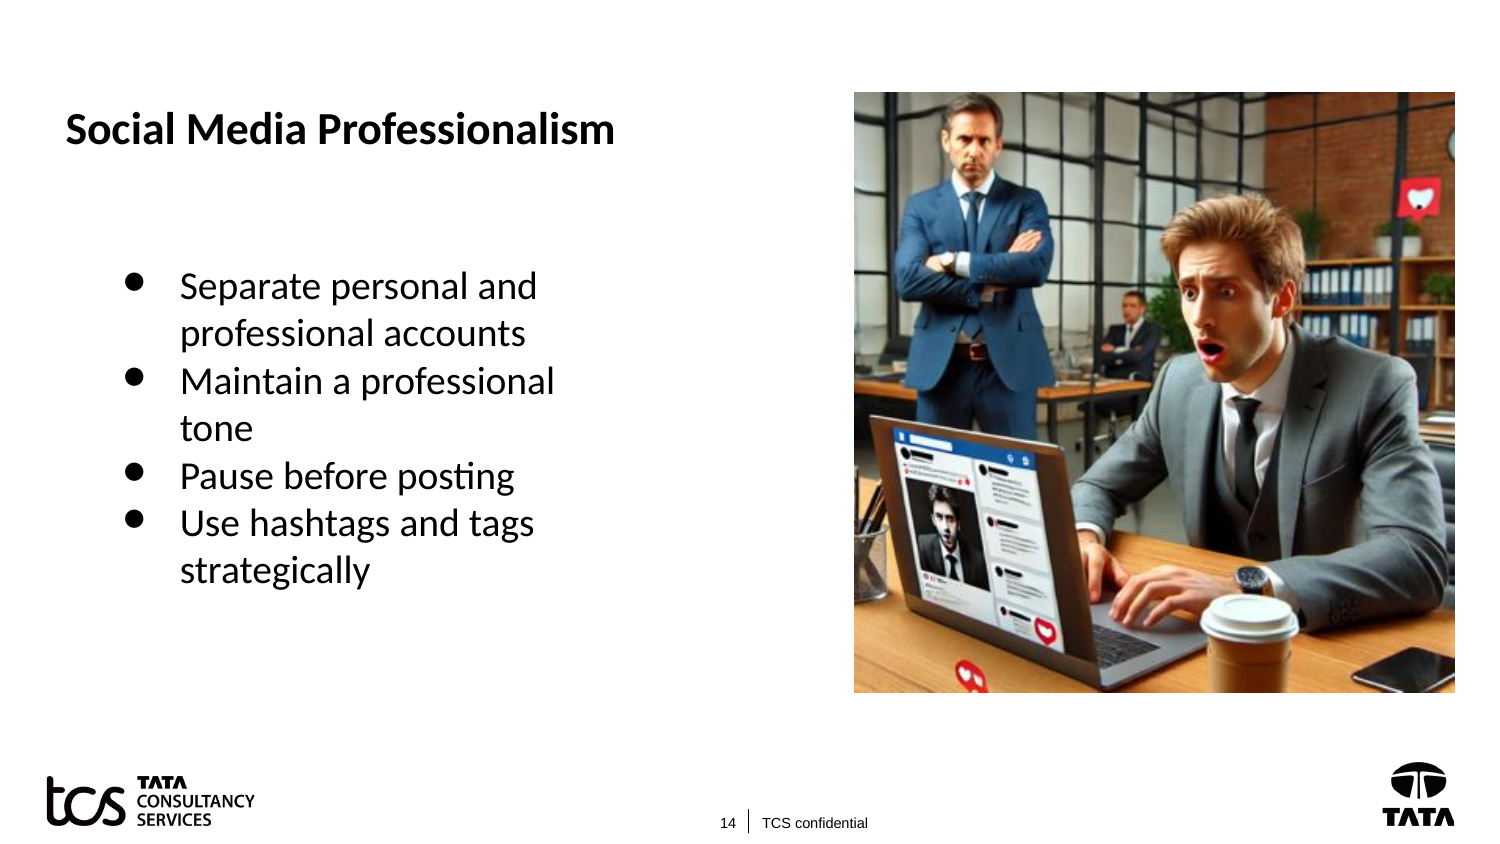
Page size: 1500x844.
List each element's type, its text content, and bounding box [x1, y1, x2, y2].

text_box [720, 810, 739, 832]
title Social Media Professionalism [65, 96, 729, 160]
text_box [1382, 762, 1455, 827]
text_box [748, 810, 1071, 832]
text_box [46, 776, 255, 826]
text_box Separate personal and professional accounts Maintain a professional tone Pause before posting Use hashtags and tags strategically [89, 244, 646, 717]
picture [853, 92, 1455, 694]
